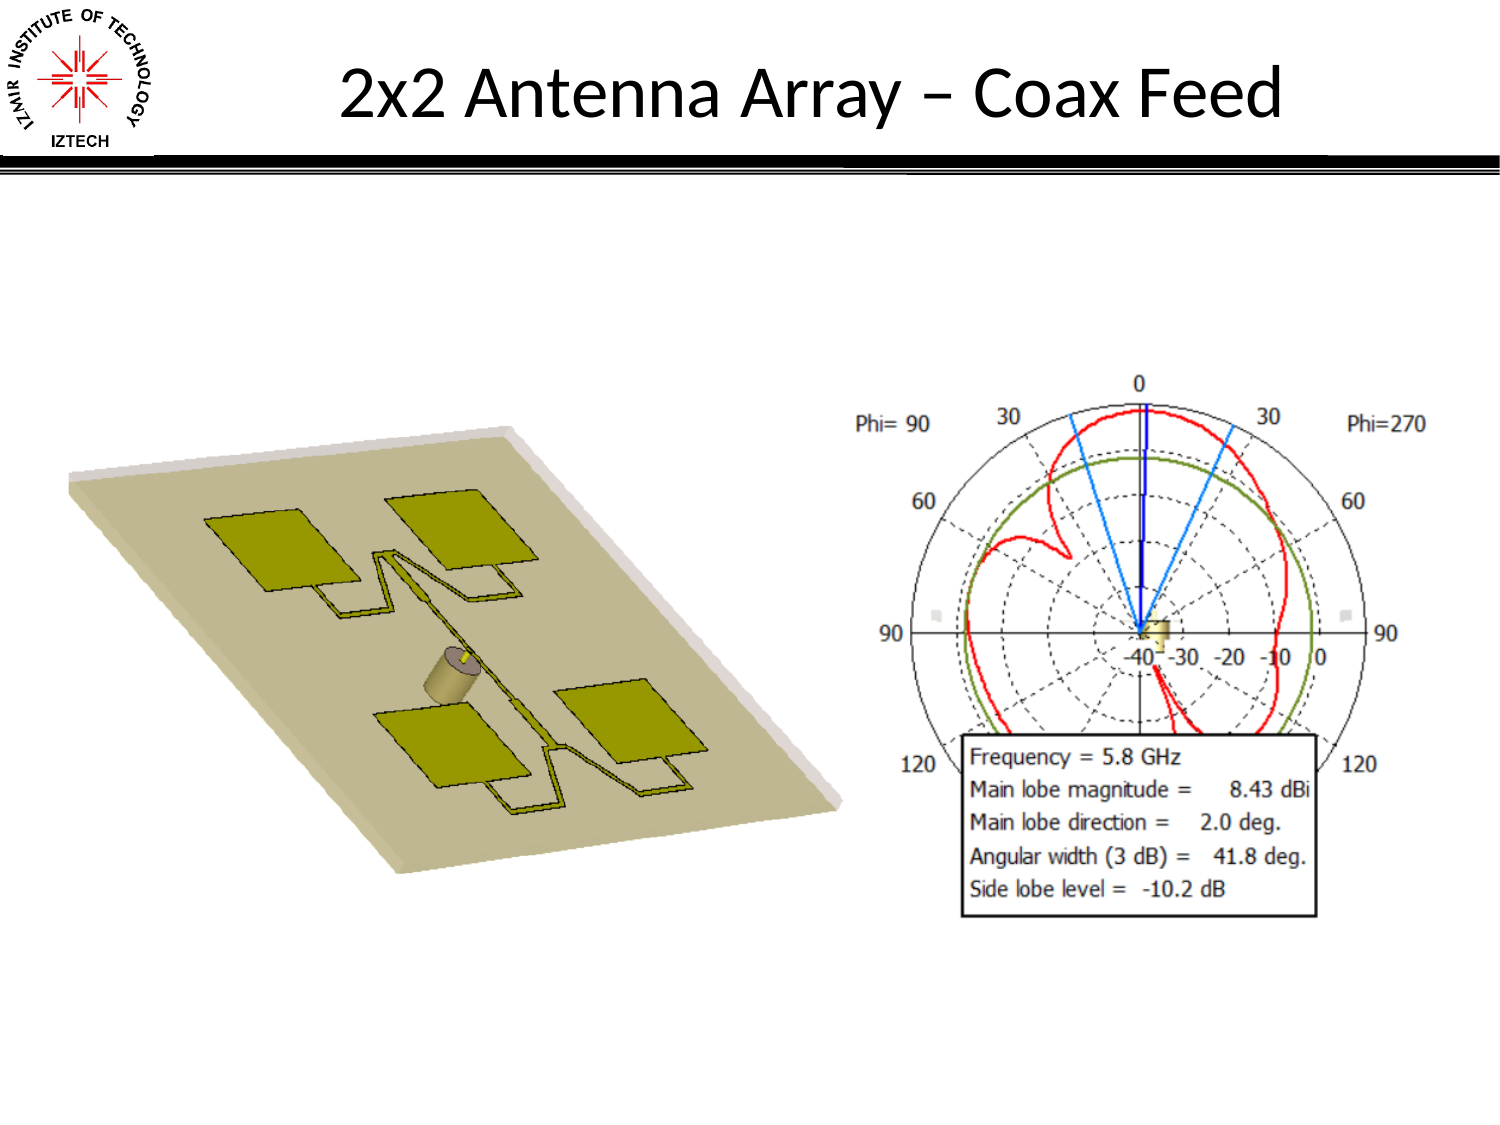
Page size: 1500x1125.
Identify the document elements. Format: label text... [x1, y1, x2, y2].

picture [3, 5, 154, 156]
picture [68, 352, 1452, 926]
title 2x2 Antenna Array – Coax Feed [162, 37, 1462, 138]
